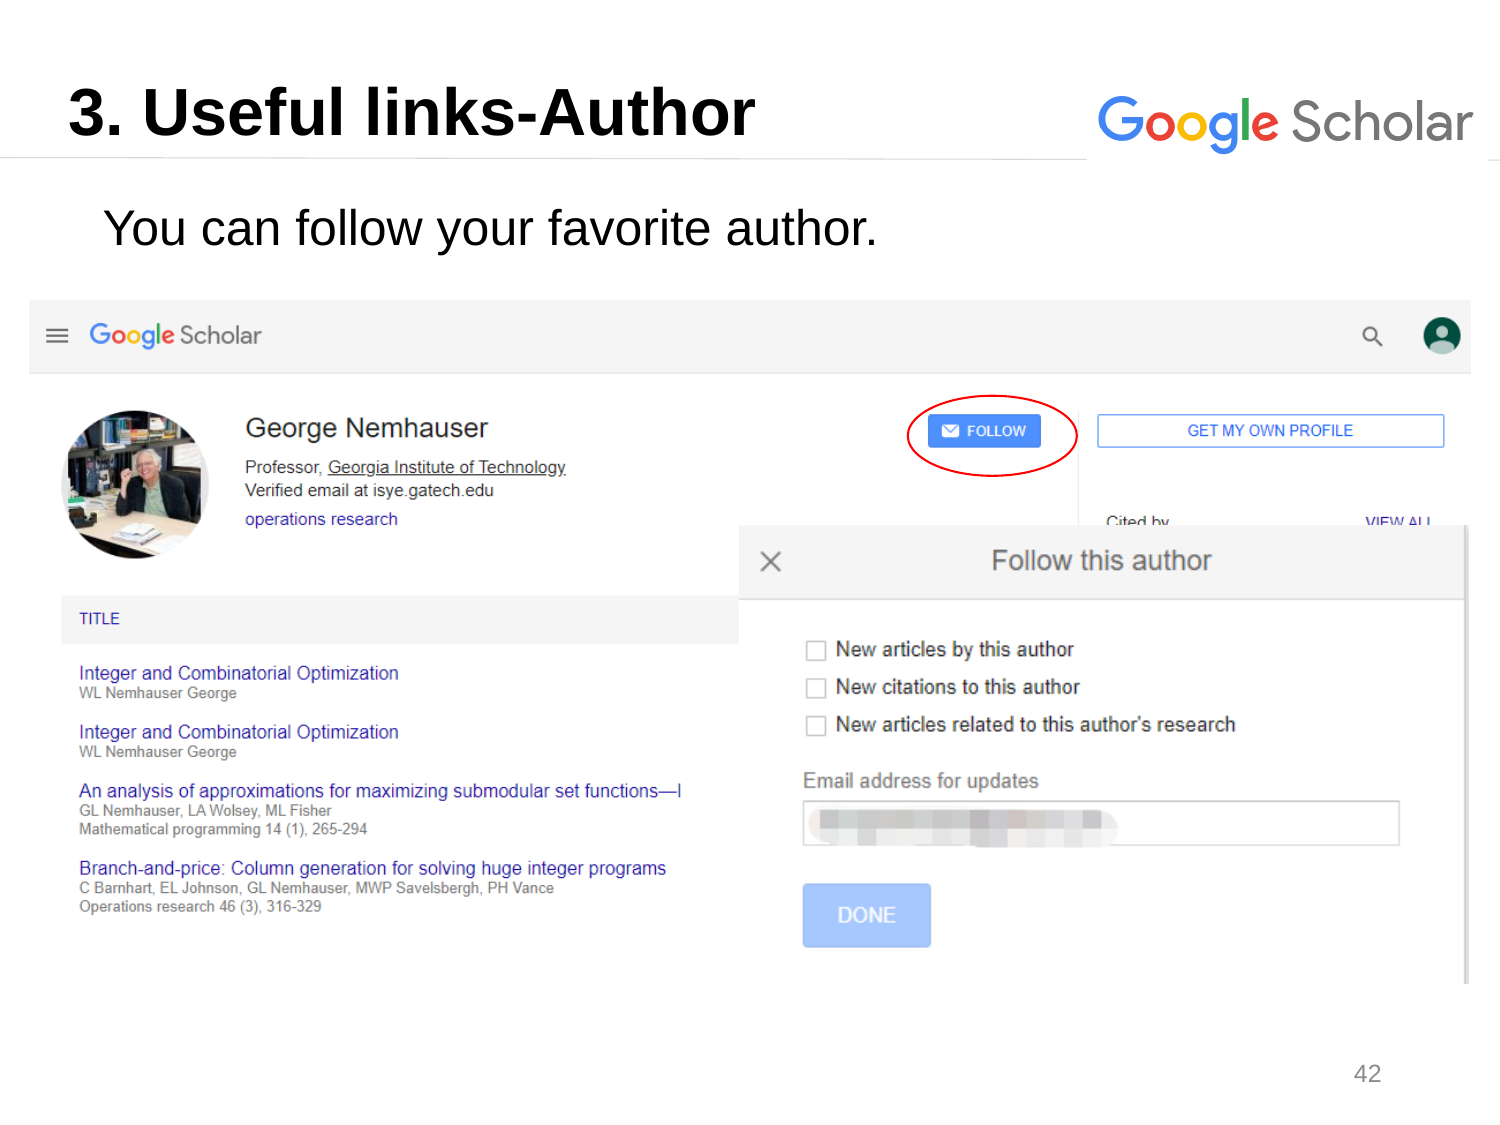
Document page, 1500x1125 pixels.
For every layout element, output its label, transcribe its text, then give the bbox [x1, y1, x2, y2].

slide_number 42 [1059, 1042, 1397, 1103]
picture [1087, 78, 1488, 161]
picture [29, 300, 1471, 984]
text_box You can follow your favorite author. [87, 188, 1242, 264]
text_box 3. Useful links-Author [53, 61, 1099, 156]
